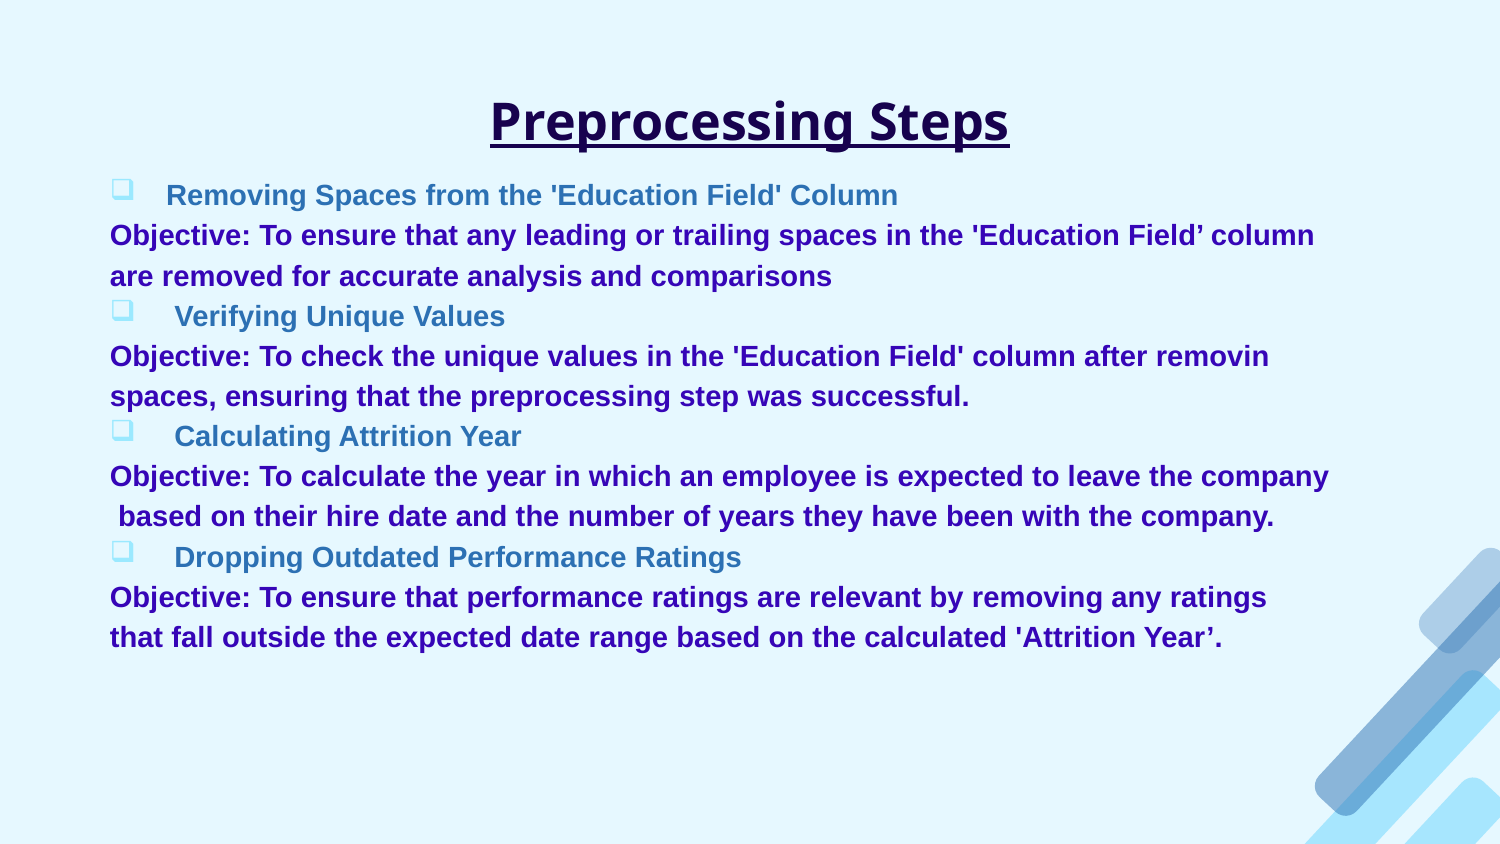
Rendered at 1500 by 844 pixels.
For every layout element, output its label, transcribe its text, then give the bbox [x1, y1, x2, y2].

title Preprocessing Steps [118, 72, 1382, 167]
list Removing Spaces from the 'Education Field' Column Objective: To ensure that any leading or trailing spaces in the 'Education Field’ column are removed for accurate analysis and comparisons Verifying Unique Values Objective: To check the unique values in the 'Education Field' column after removin spaces, ensuring that the preprocessing step was successful. Calculating Attrition Year Objective: To calculate the year in which an employee is expected to leave the company based on their hire date and the number of years they have been with the company. Dropping Outdated Performance Ratings Objective: To ensure that performance ratings are relevant by removing any ratings that fall outside the expected date range based on the calculated 'Attrition Year’. [76, 156, 1364, 783]
